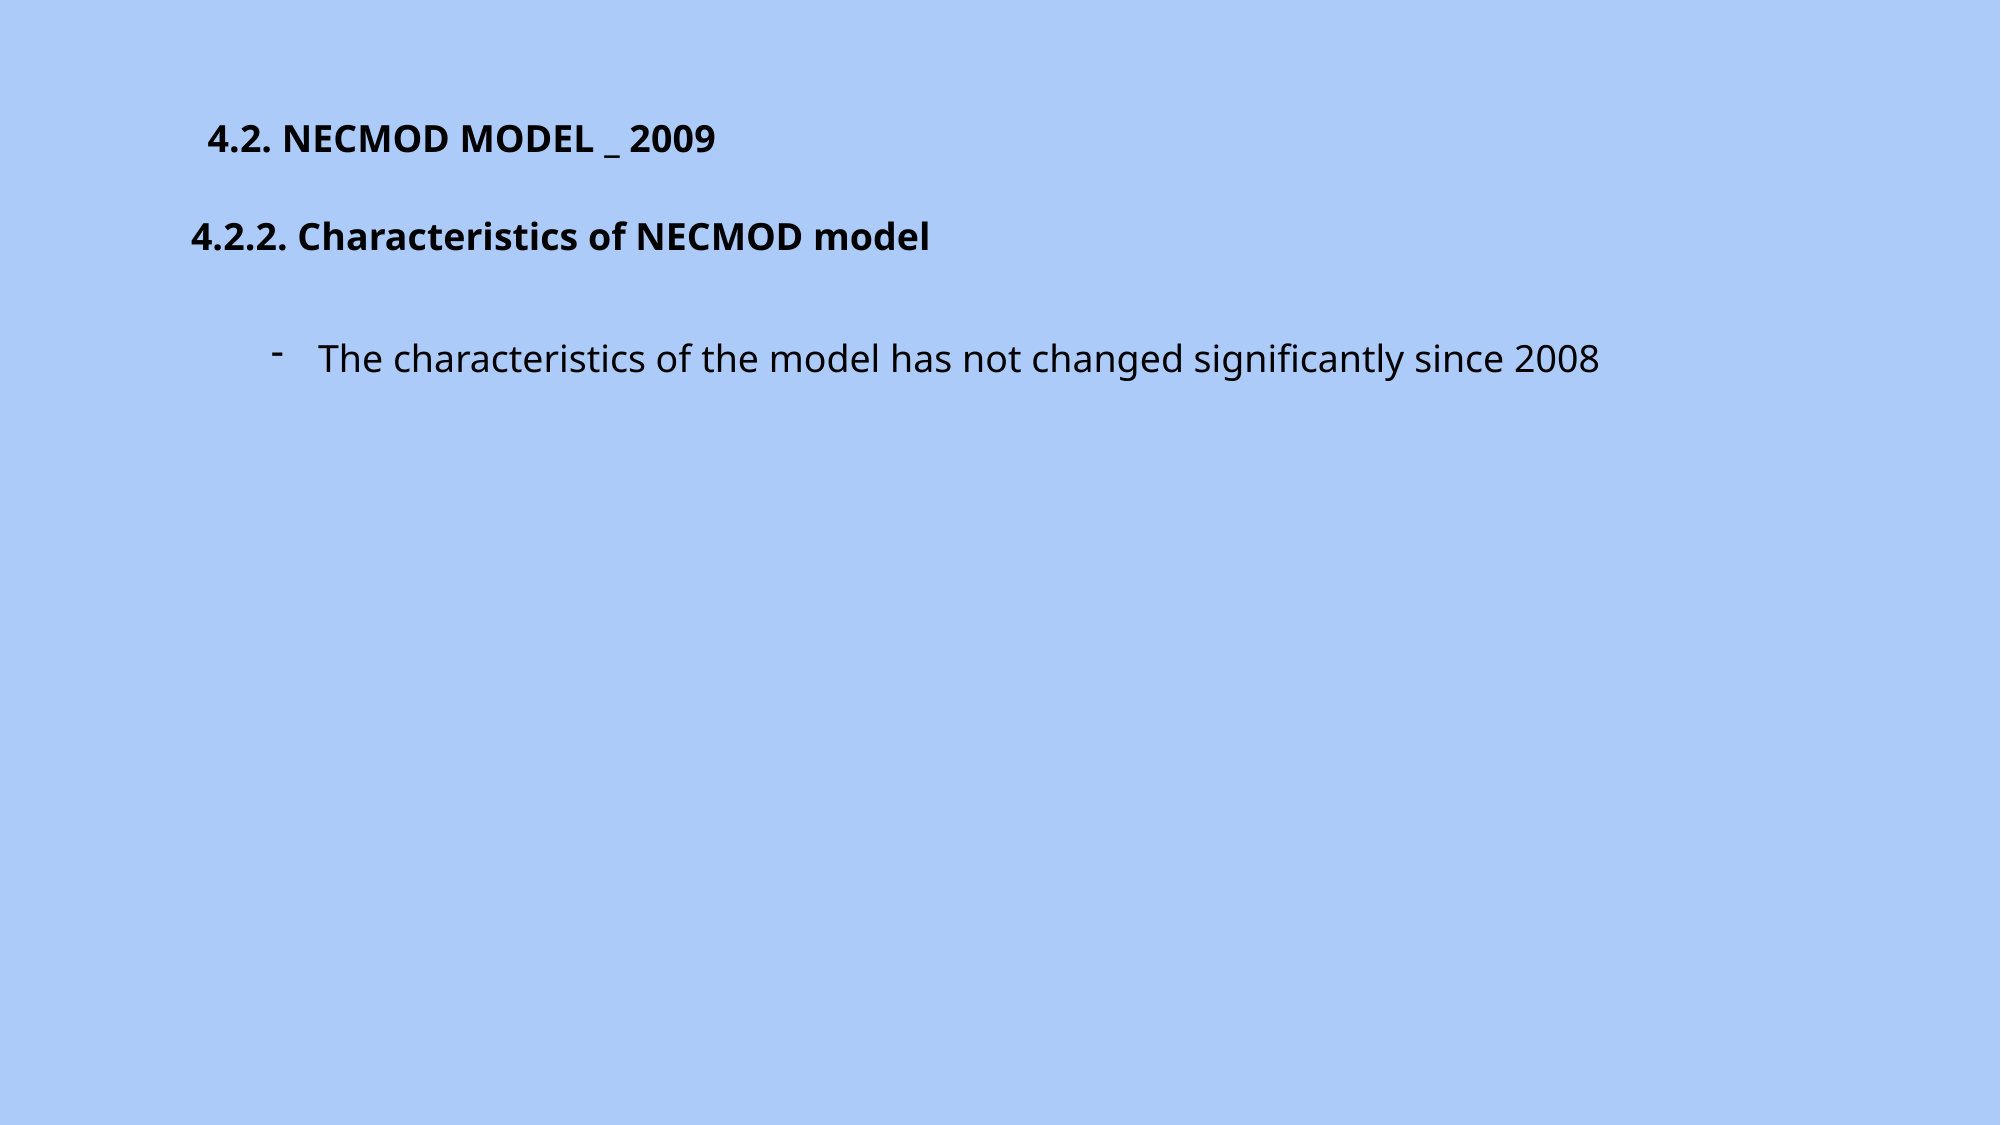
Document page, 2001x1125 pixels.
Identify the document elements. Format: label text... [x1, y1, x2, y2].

text_box 4.2.2. Characteristics of NECMOD model [176, 206, 957, 266]
text_box The characteristics of the model has not changed significantly since 2008 [256, 304, 1644, 387]
text_box 4.2. NECMOD MODEL _ 2009 [192, 107, 731, 168]
